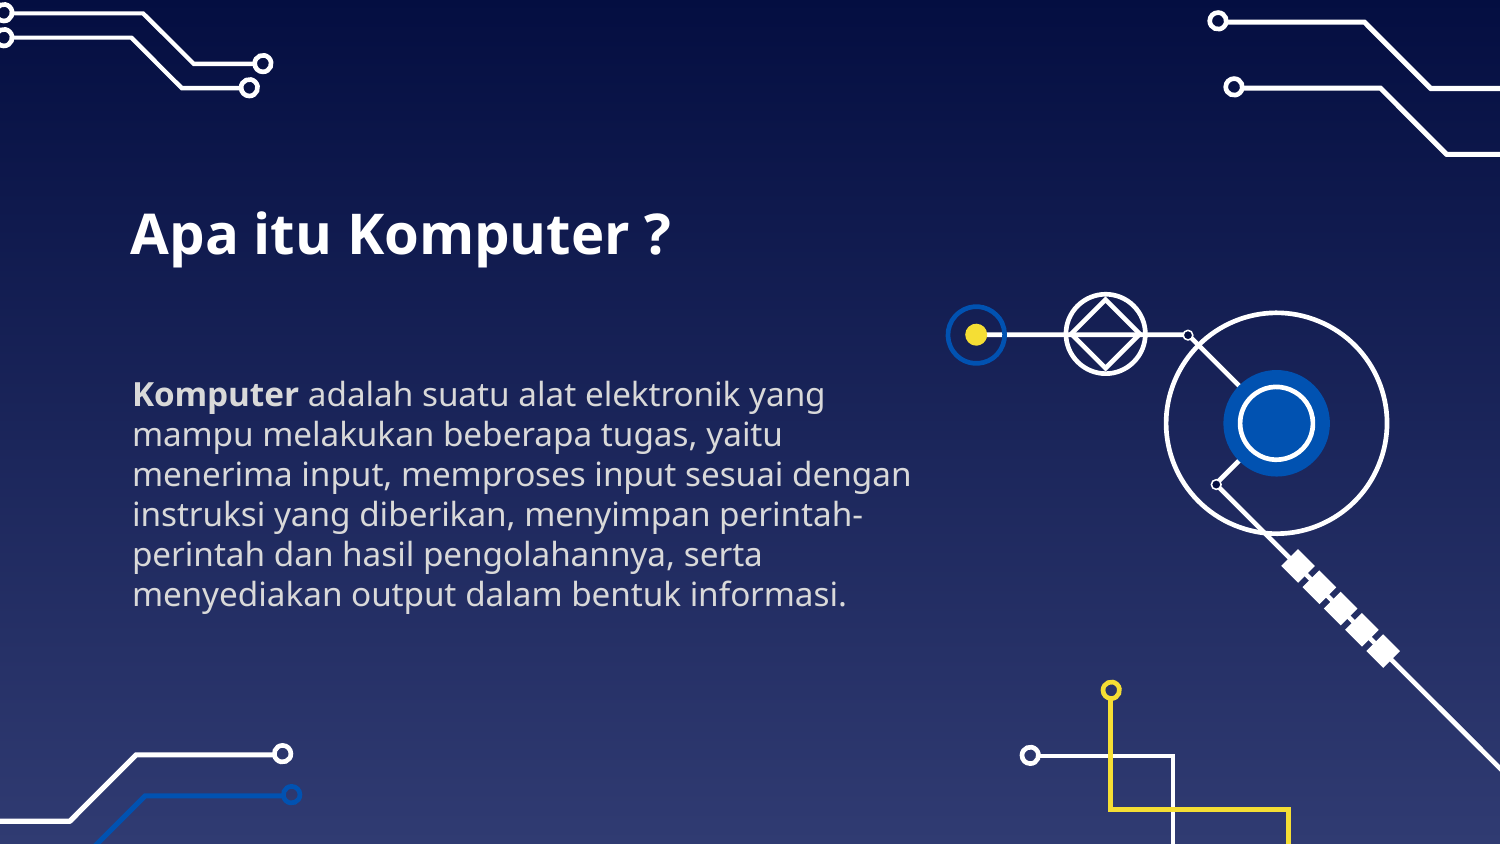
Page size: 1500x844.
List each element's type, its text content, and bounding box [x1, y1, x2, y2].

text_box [1166, 110, 1472, 844]
title Apa itu Komputer ? [115, 160, 814, 303]
list Komputer adalah suatu alat elektronik yang mampu melakukan beberapa tugas, yaitu menerima input, memproses input sesuai dengan instruksi yang diberikan, menyimpan perintah-perintah dan hasil pengolahannya, serta menyediakan output dalam bentuk informasi. [116, 290, 942, 696]
